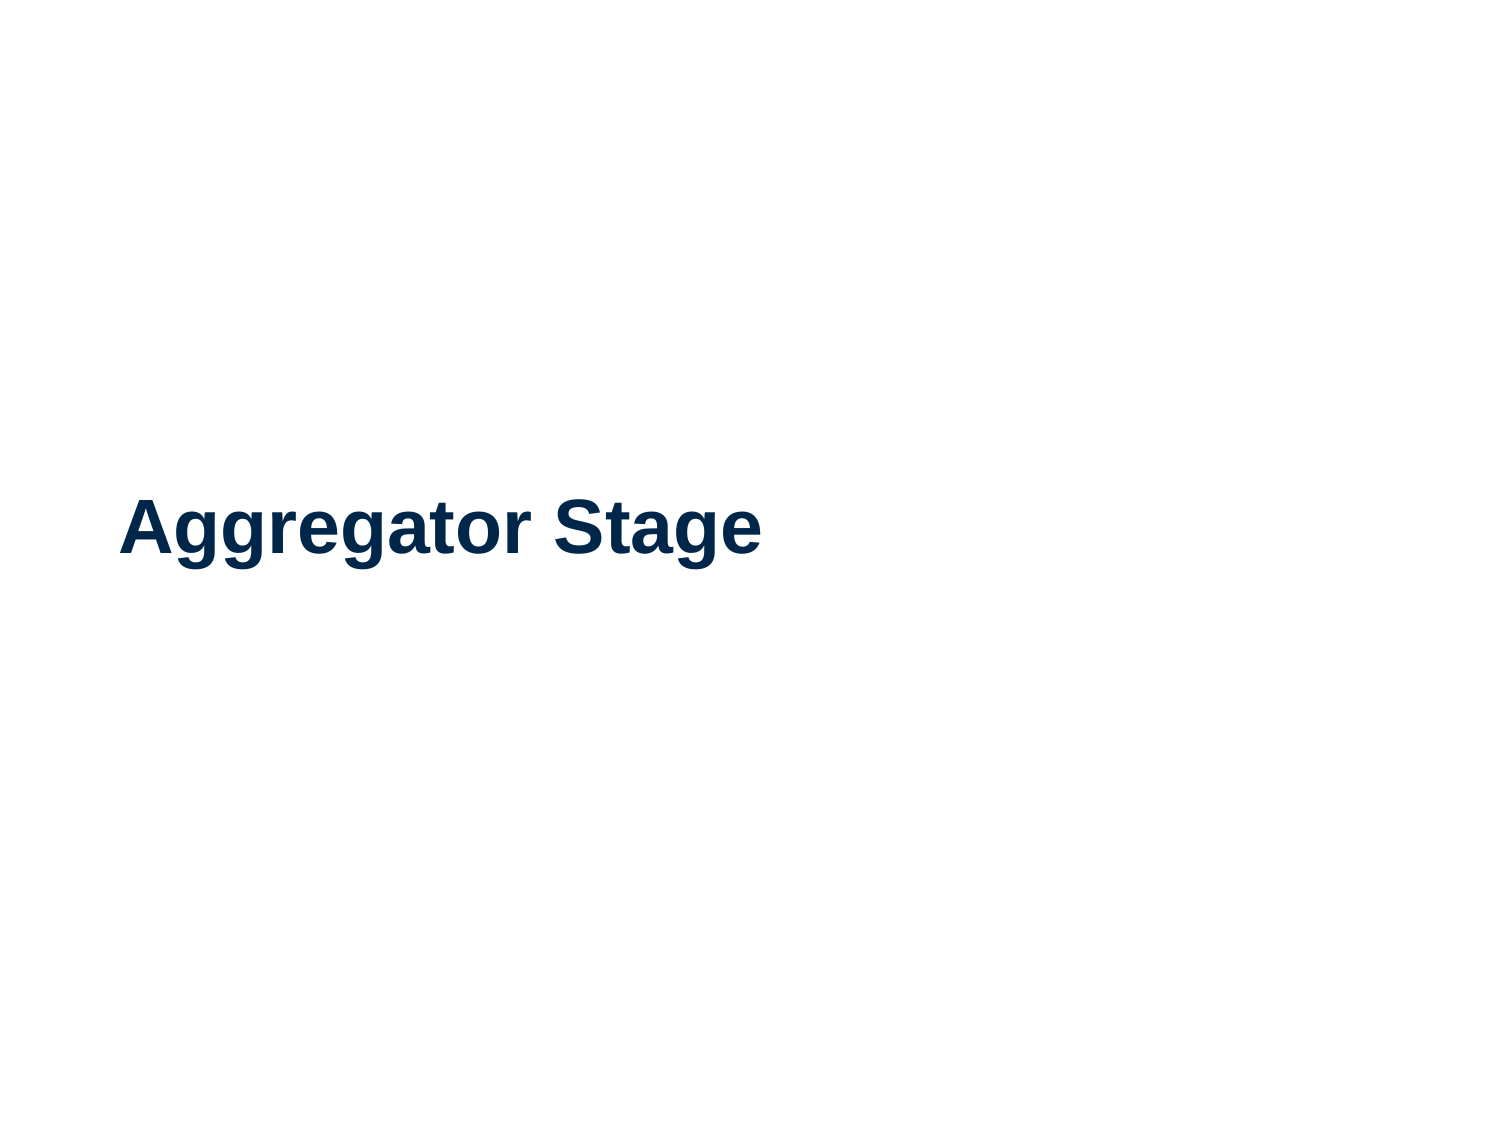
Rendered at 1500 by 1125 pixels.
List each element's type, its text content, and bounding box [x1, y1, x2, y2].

title Aggregator Stage [0, 485, 826, 666]
